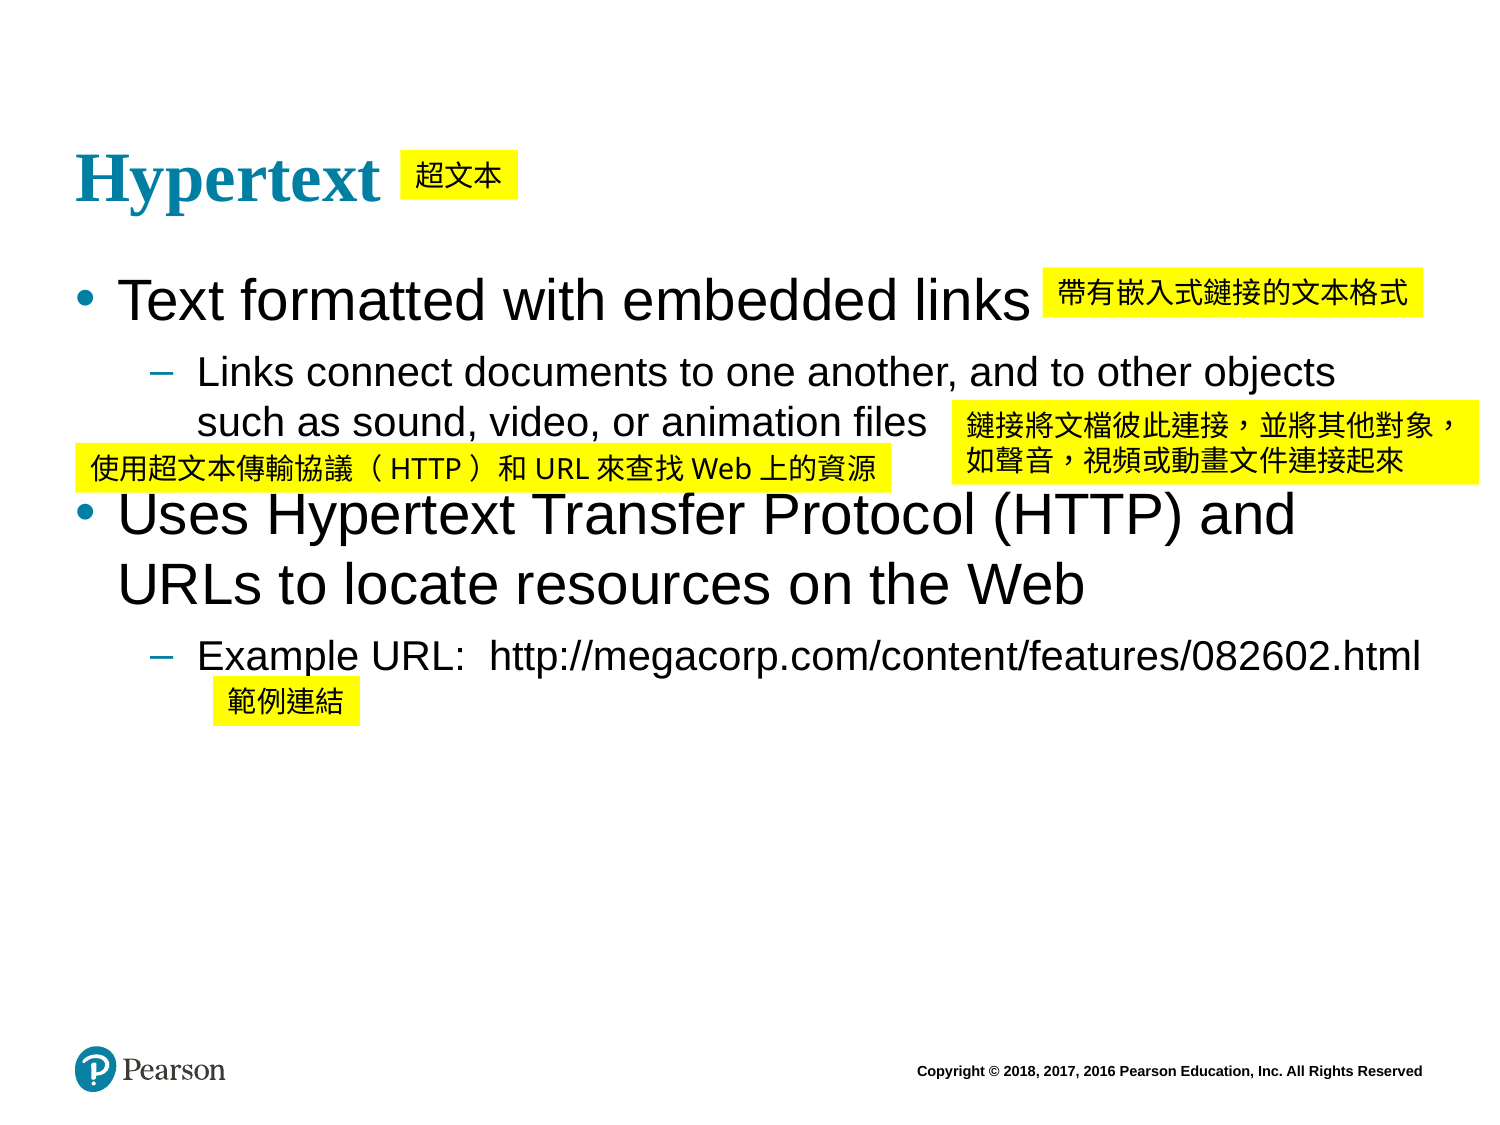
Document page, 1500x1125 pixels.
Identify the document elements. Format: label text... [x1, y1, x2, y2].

text_box 鏈接將文檔彼此連接，並將其他對象， 如聲音，視頻或動畫文件連接起來 [951, 399, 1479, 485]
text_box 超文本 [400, 149, 518, 200]
text_box 帶有嵌入式鏈接的文本格式 [1042, 267, 1424, 318]
text_box 使用超文本傳輸協議（HTTP）和URL來查找Web上的資源 [75, 442, 892, 493]
text_box 範例連結 [213, 676, 360, 726]
list Text formatted with embedded links Links connect documents to one another, and to other objects such as sound, video, or animation files Uses Hypertext Transfer Protocol (HTTP) and URLs to locate resources on the Web Example URL: http://megacorp.com/content/features/082602.html [75, 262, 1425, 1005]
title Hypertext [75, 35, 1425, 216]
